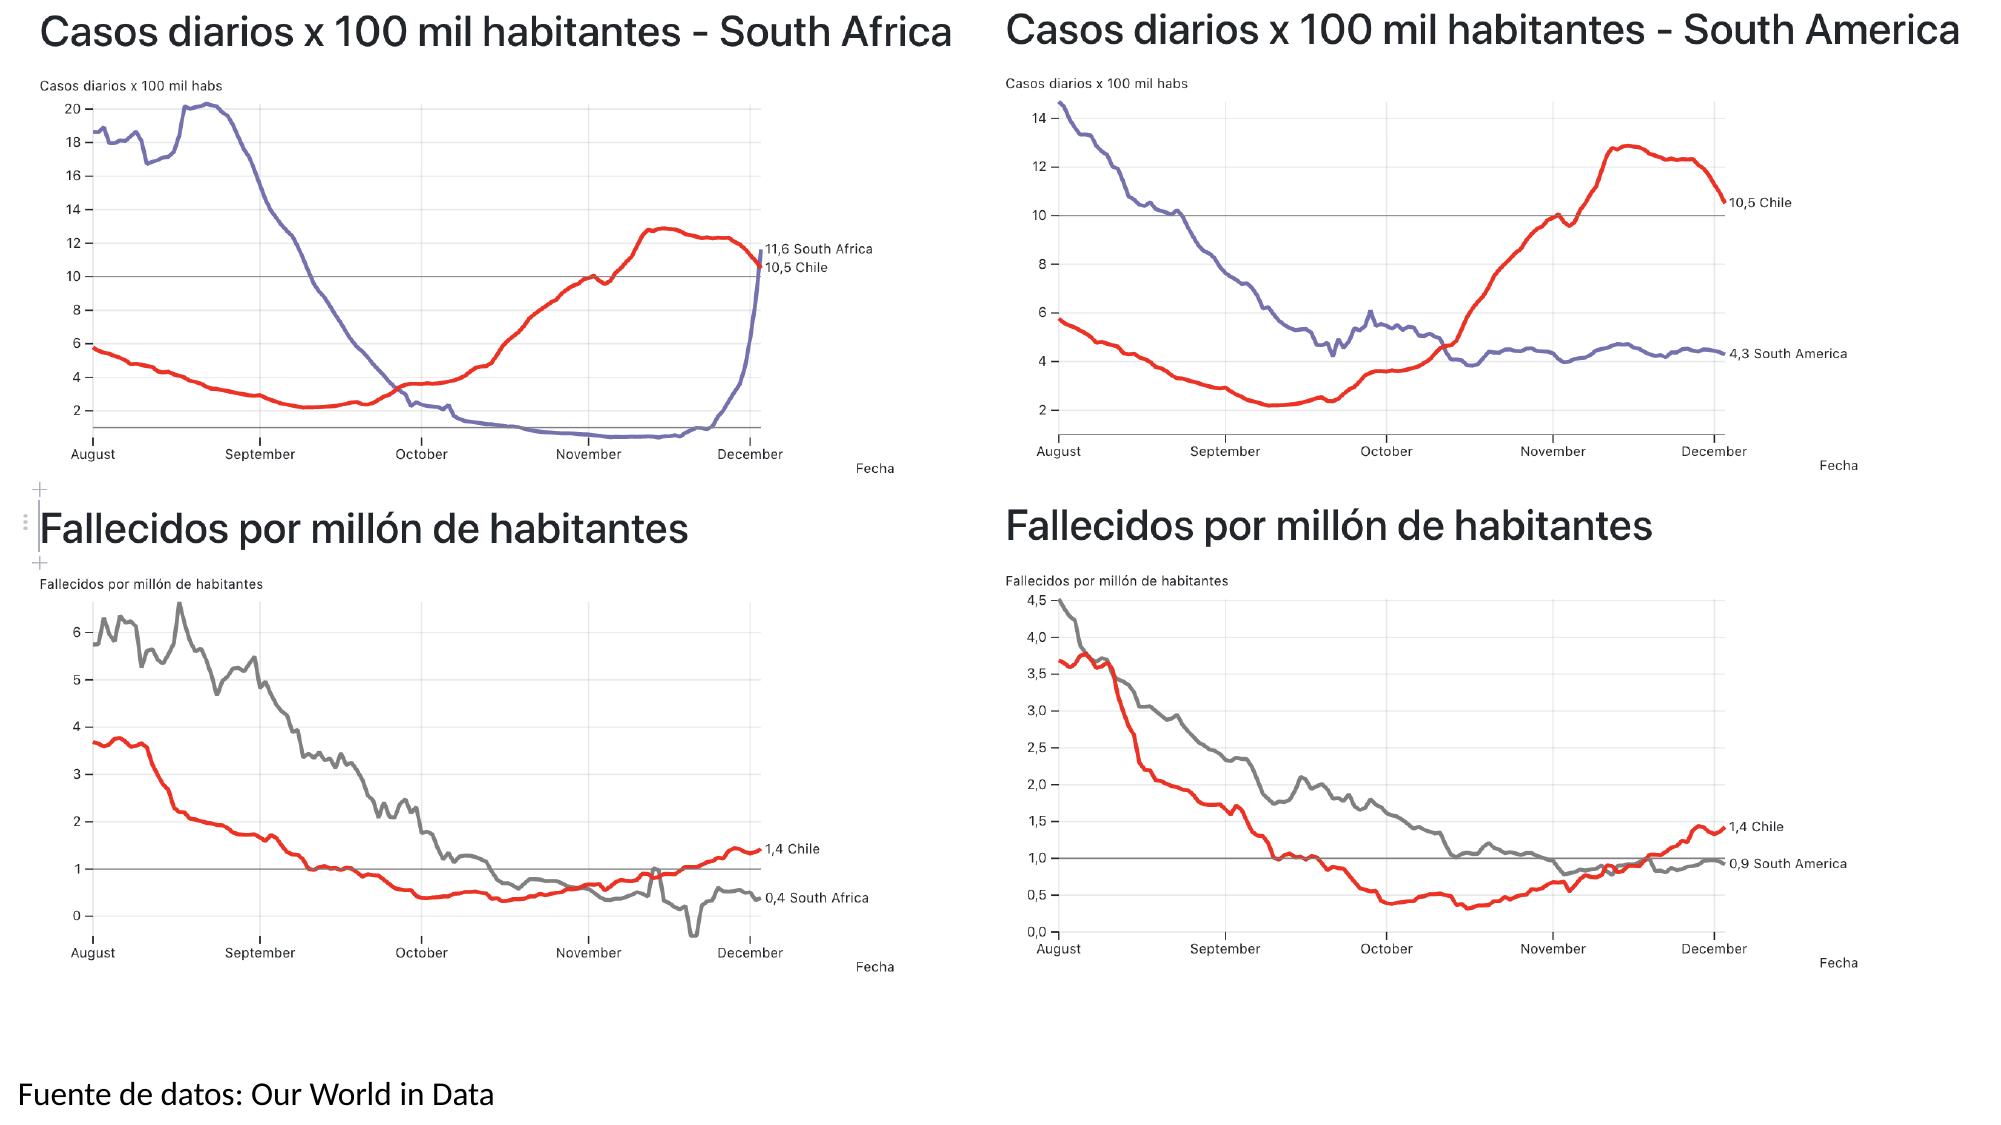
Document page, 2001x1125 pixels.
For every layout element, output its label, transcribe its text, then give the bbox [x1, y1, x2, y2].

picture [17, 4, 961, 983]
text_box Fuente de datos: Our World in Data [3, 1065, 511, 1120]
picture [980, 0, 1966, 979]
